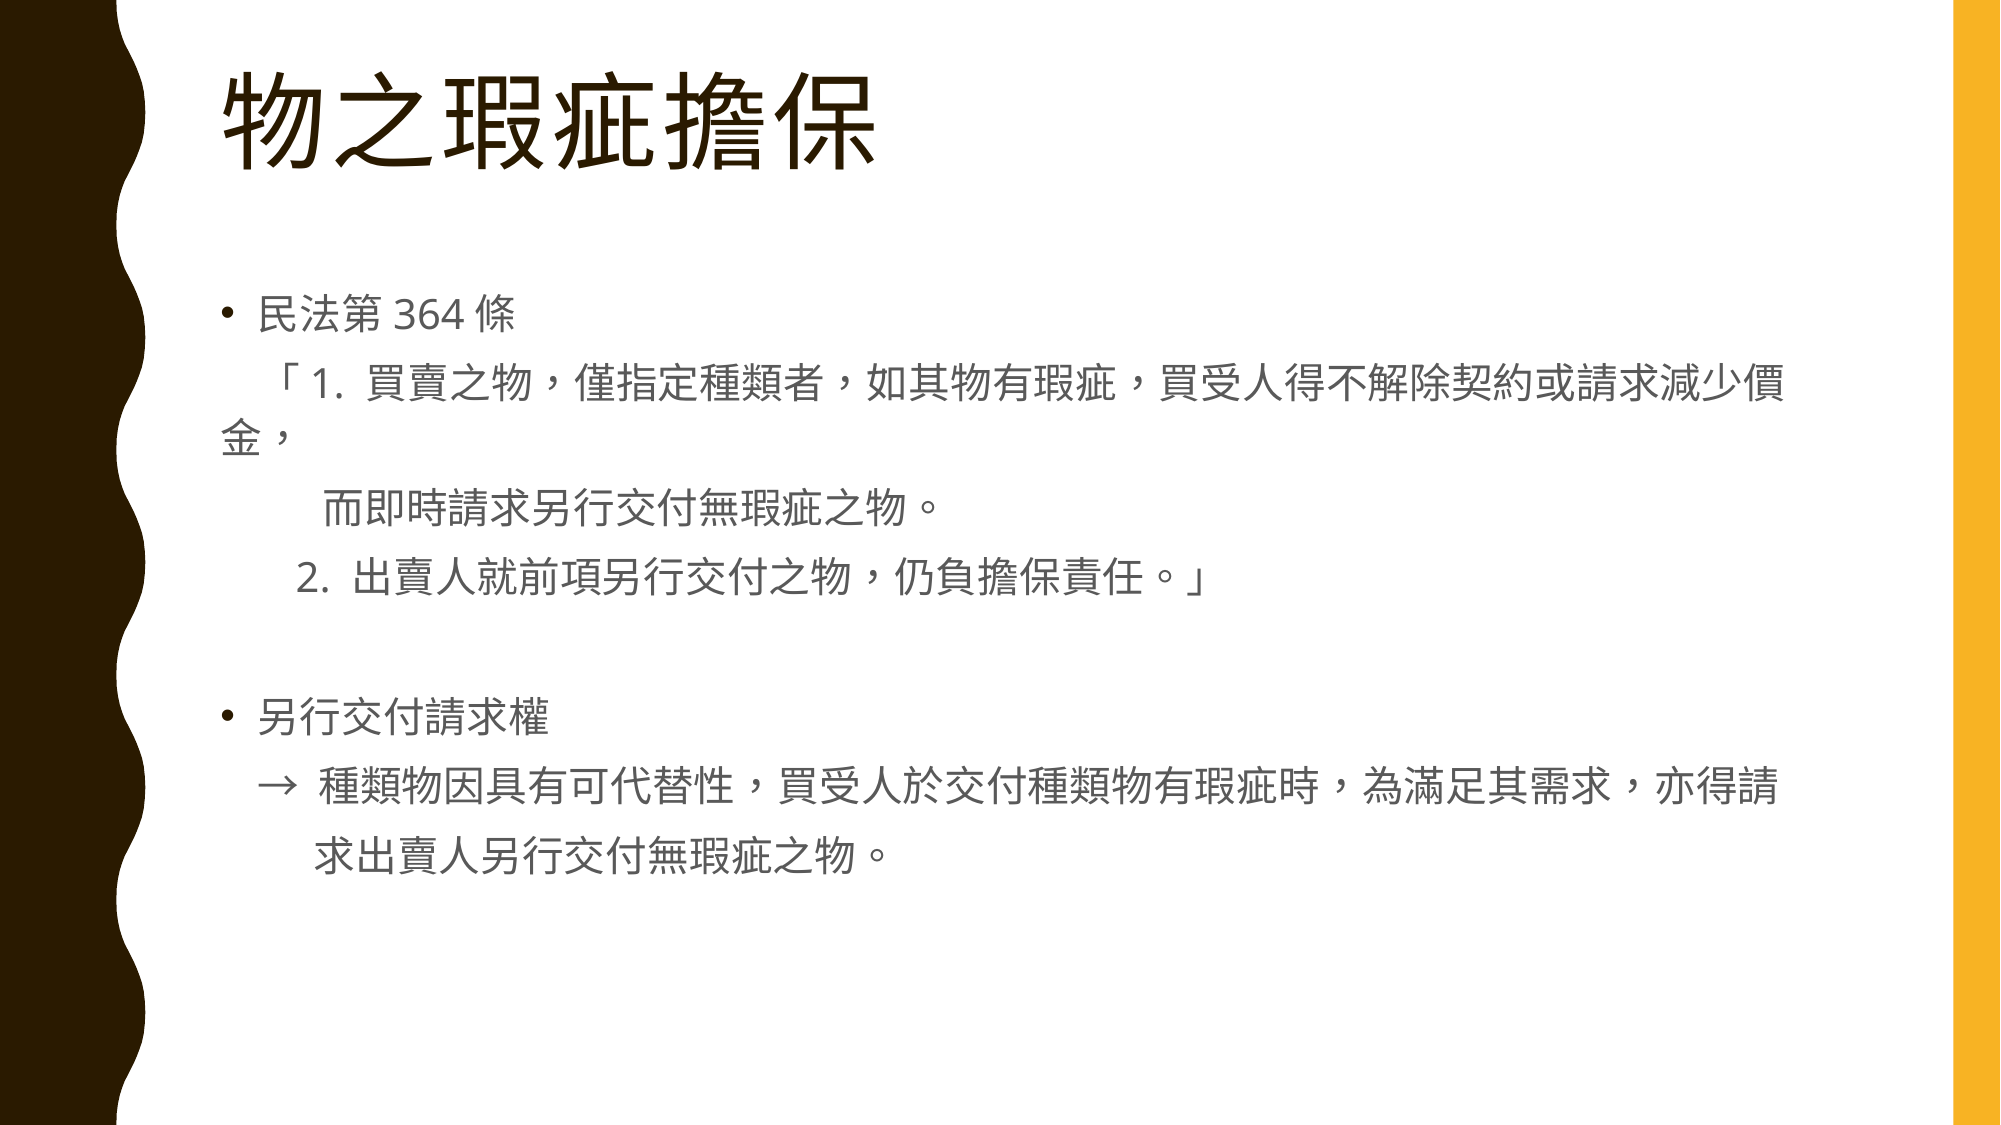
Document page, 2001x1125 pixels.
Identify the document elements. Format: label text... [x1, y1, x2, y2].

list 民法第364條 「1. 買賣之物，僅指定種類者，如其物有瑕疵，買受人得不解除契約或請求減少價金， 而即時請求另行交付無瑕疵之物。 2. 出賣人就前項另行交付之物，仍負擔保責任。」 另行交付請求權 → 種類物因具有可代替性，買受人於交付種類物有瑕疵時，為滿足其需求，亦得請 求出賣人另行交付無瑕疵之物。 [205, 275, 1834, 1040]
title 物之瑕疵擔保 [205, 62, 1875, 249]
